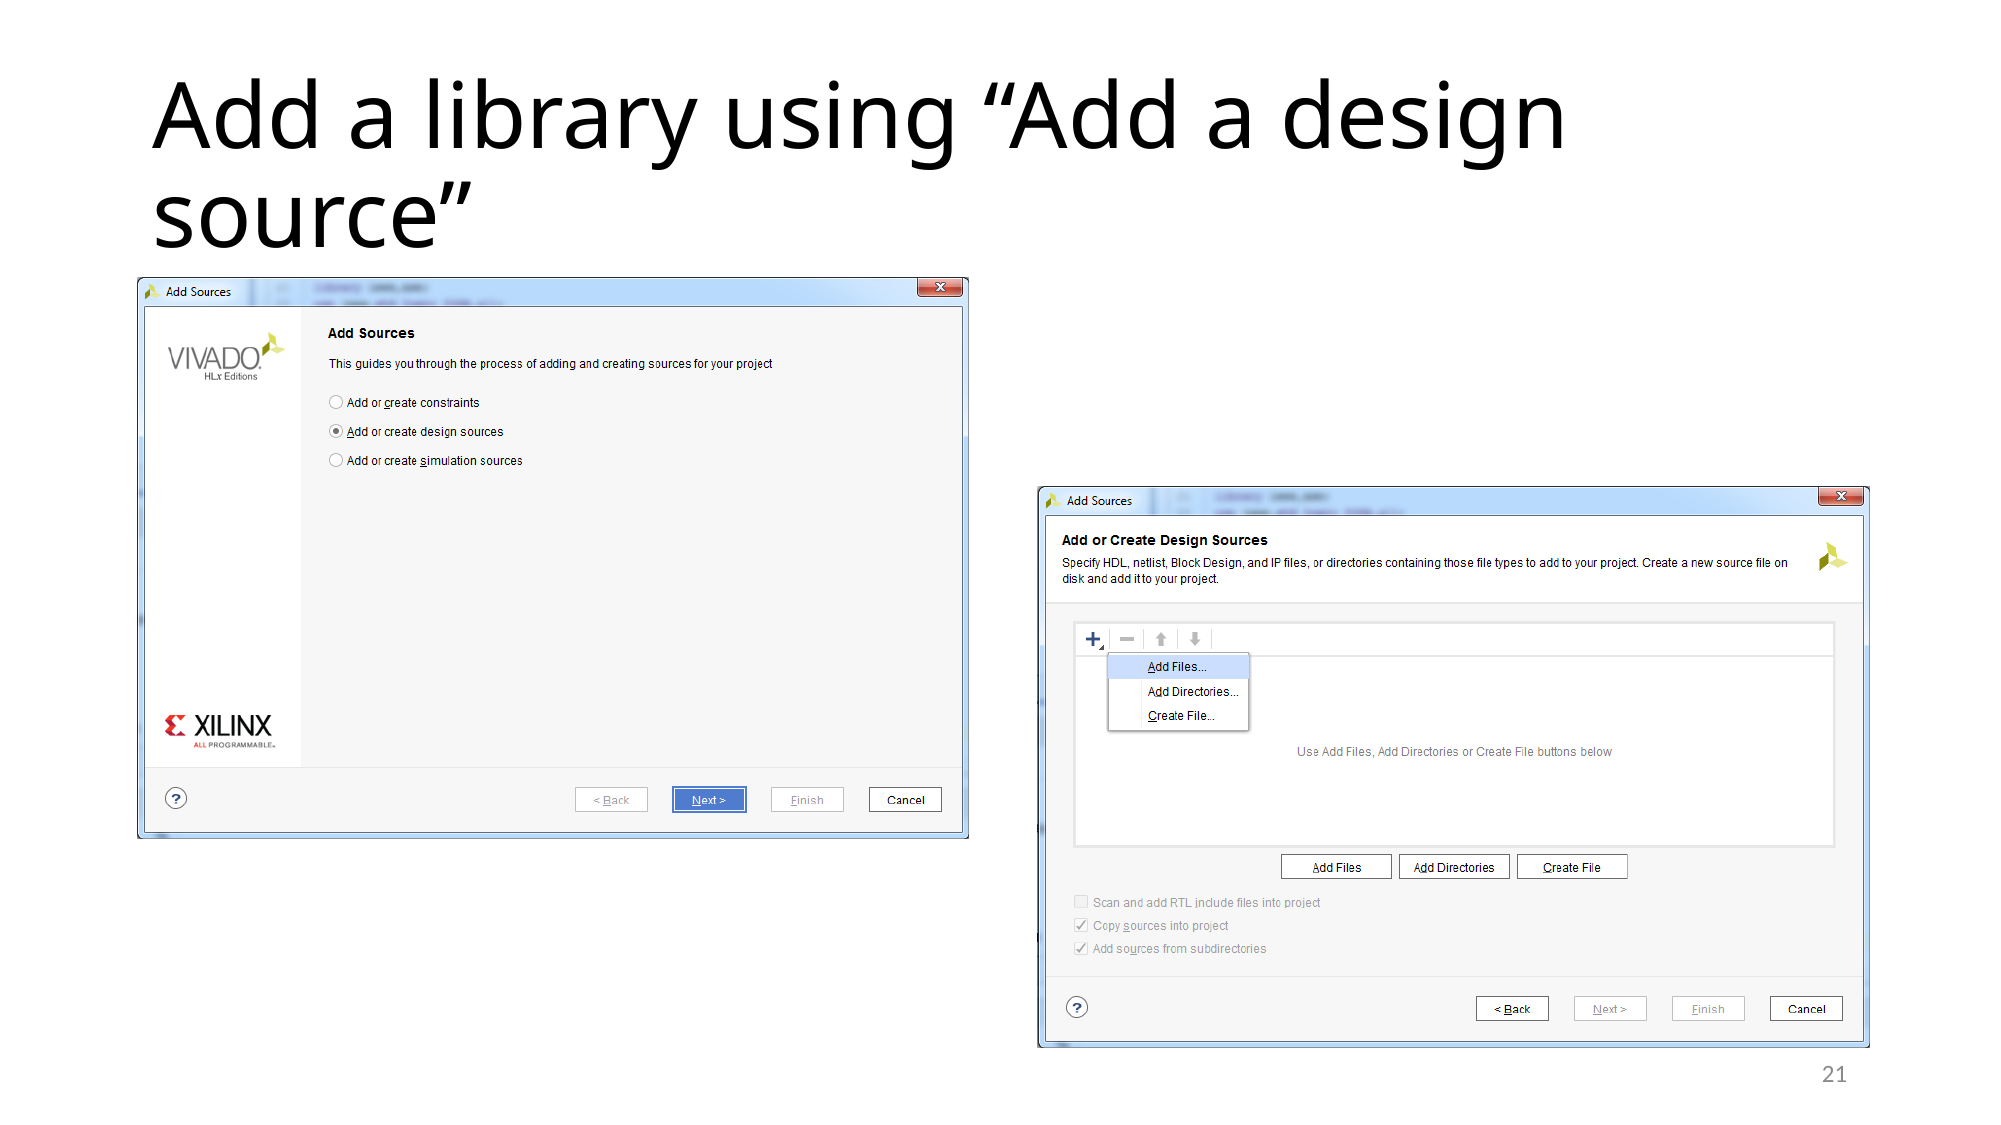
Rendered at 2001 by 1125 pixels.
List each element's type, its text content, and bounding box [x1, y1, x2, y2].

slide_number 21 [1412, 1048, 1863, 1103]
picture [1037, 486, 1870, 1048]
title Add a library using “Add a design source” [137, 59, 1863, 278]
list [137, 277, 969, 839]
